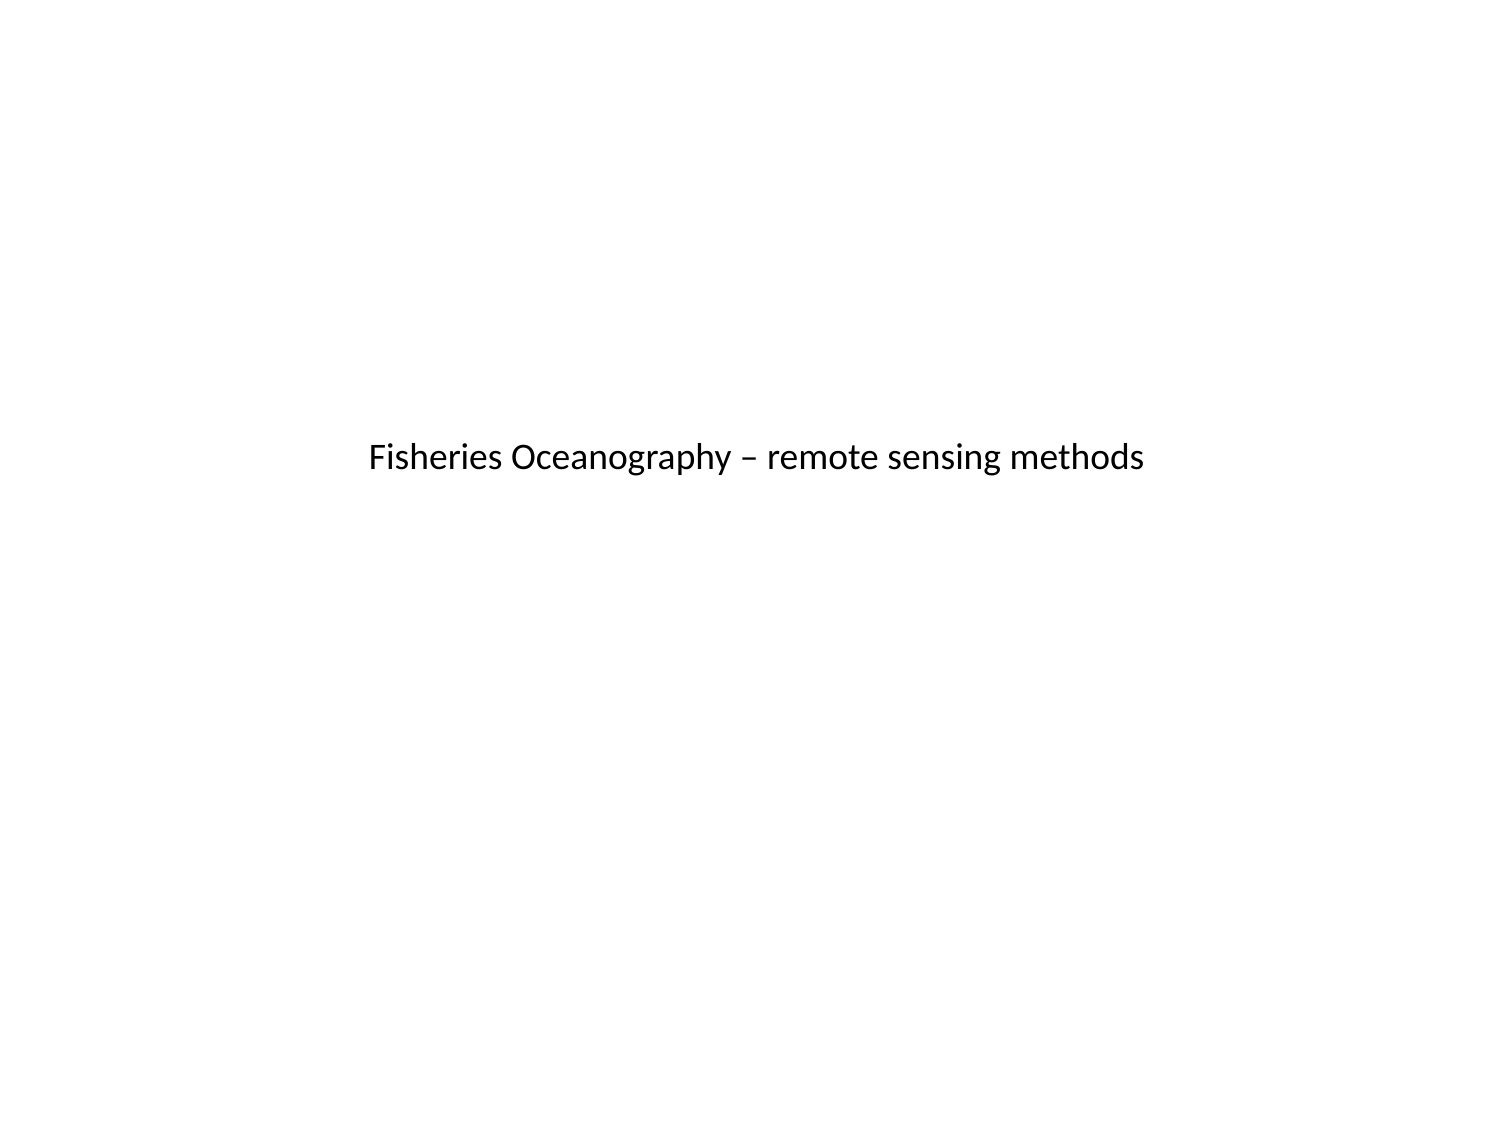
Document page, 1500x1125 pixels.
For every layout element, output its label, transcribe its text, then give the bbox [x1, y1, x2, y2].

text_box Fisheries Oceanography – remote sensing methods [354, 424, 1161, 485]
